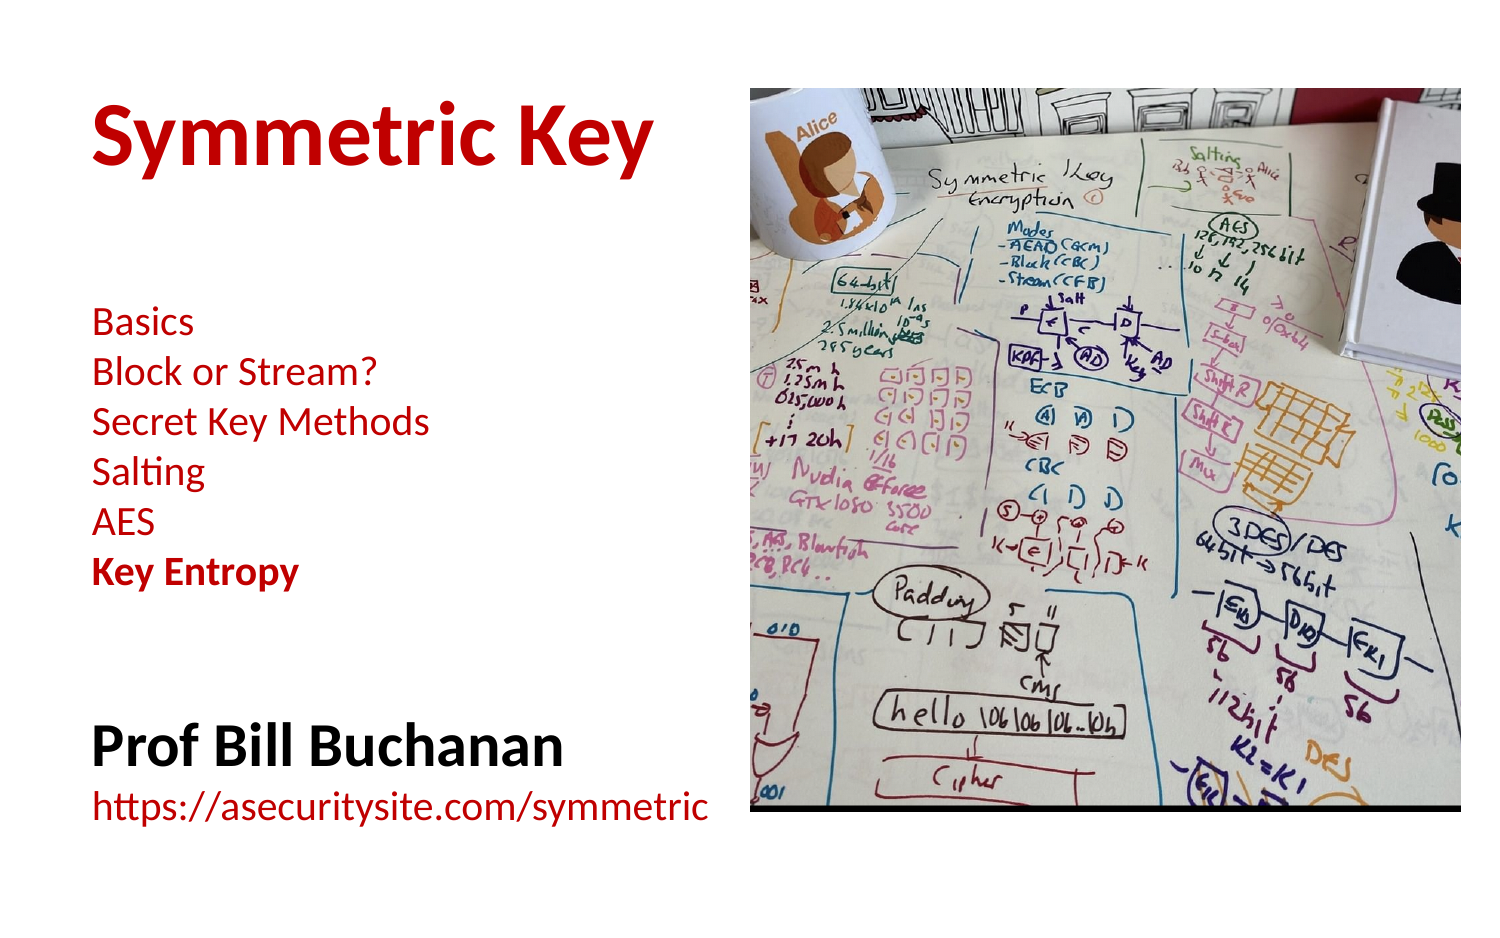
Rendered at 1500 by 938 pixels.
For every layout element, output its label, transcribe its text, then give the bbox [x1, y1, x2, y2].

title Symmetric Key Basics Block or Stream? Secret Key Methods Salting AES Key Entropy Prof Bill Buchanan https://asecuritysite.com/symmetric [76, 397, 744, 555]
picture [749, 88, 1461, 812]
